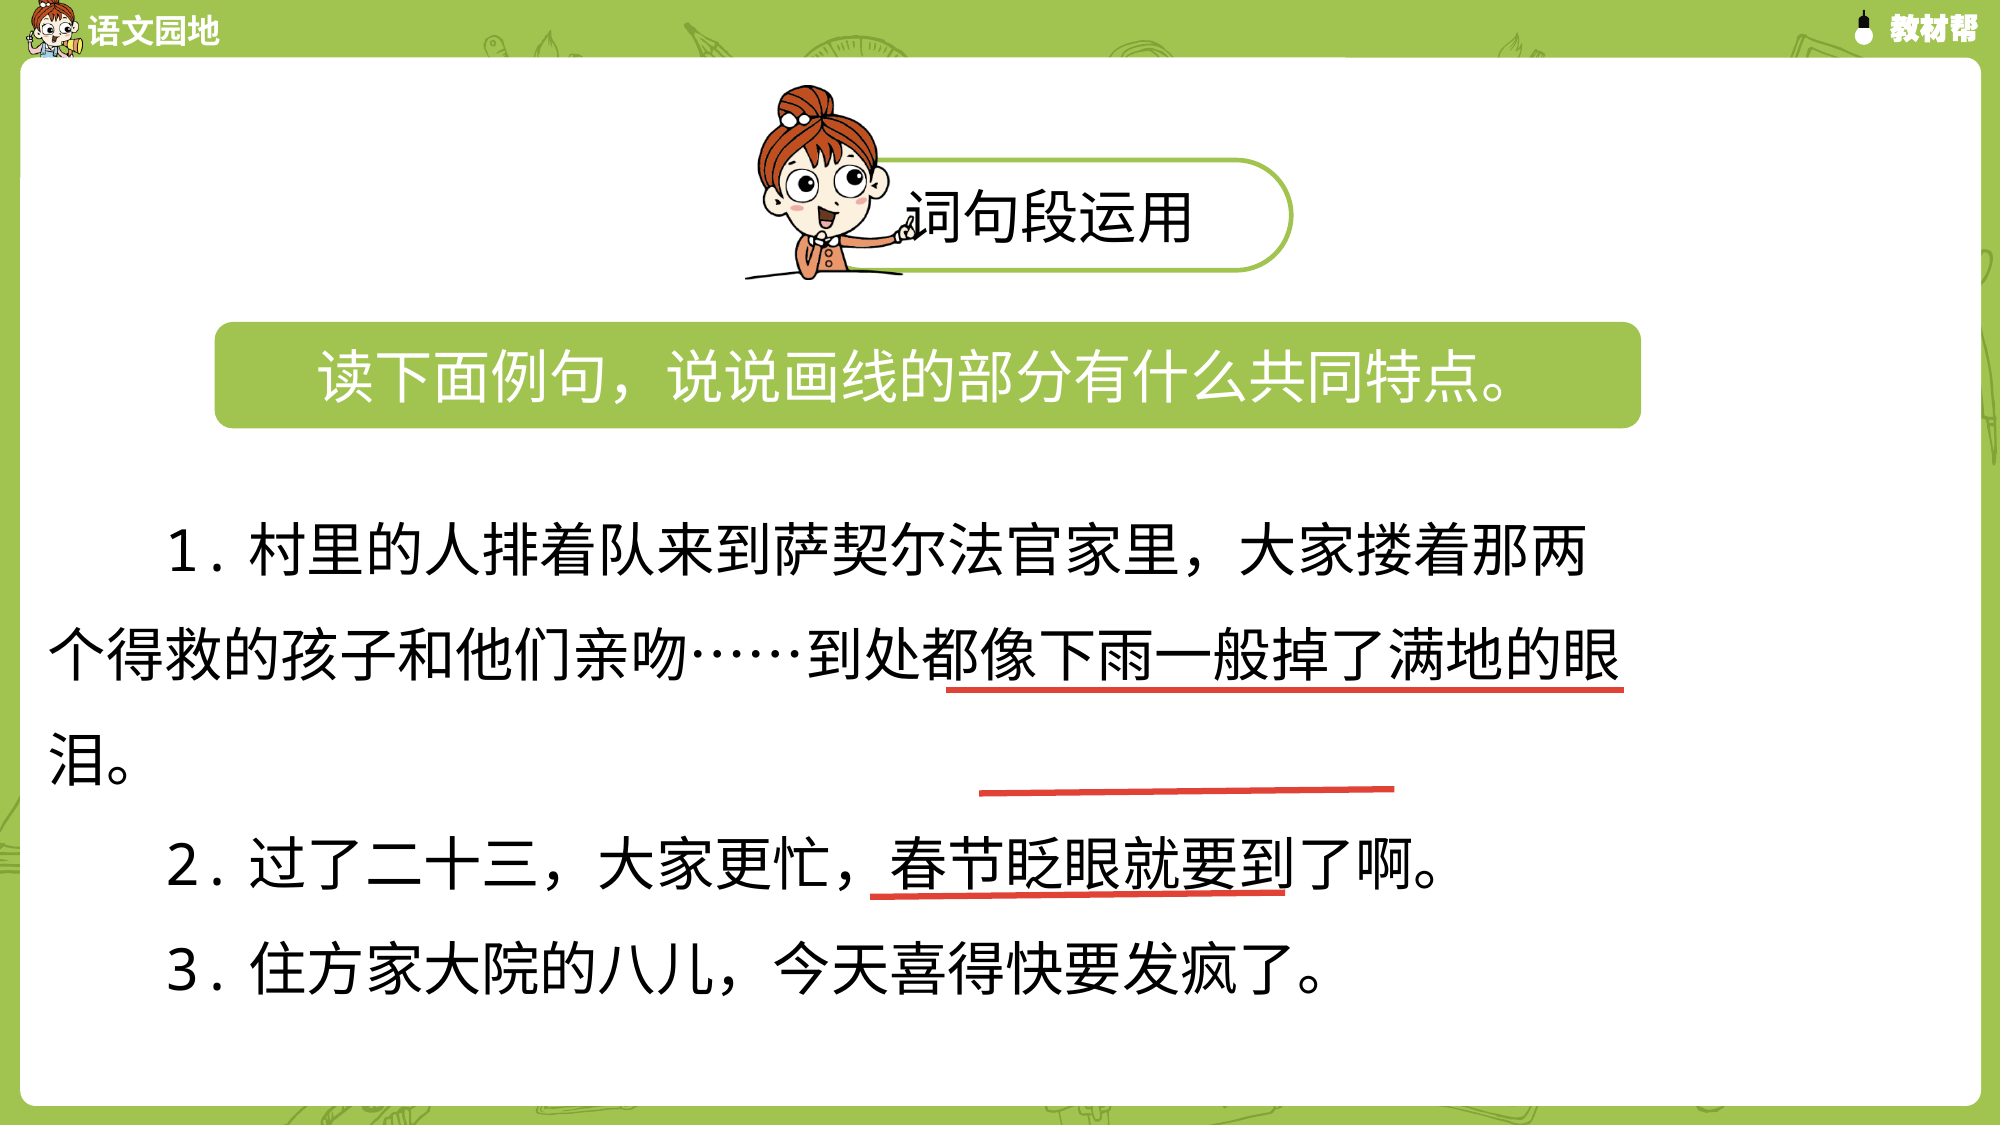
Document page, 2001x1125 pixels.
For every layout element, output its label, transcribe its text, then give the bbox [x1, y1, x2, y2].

picture [745, 85, 916, 280]
picture [26, 0, 88, 60]
text_box 1.村里的人排着队来到萨契尔法官家里，大家搂着那两个得救的孩子和他们亲吻……到处都像下雨一般掉了满地的眼泪。 2.过了二十三，大家更忙，春节眨眼就要到了啊。 3.住方家大院的八儿，今天喜得快要发疯了。 [33, 470, 1659, 1010]
text_box 词句段运用 [916, 159, 1293, 272]
text_box 读下面例句，说说画线的部分有什么共同特点。 [214, 321, 1642, 429]
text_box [869, 892, 1286, 897]
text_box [979, 789, 1395, 794]
